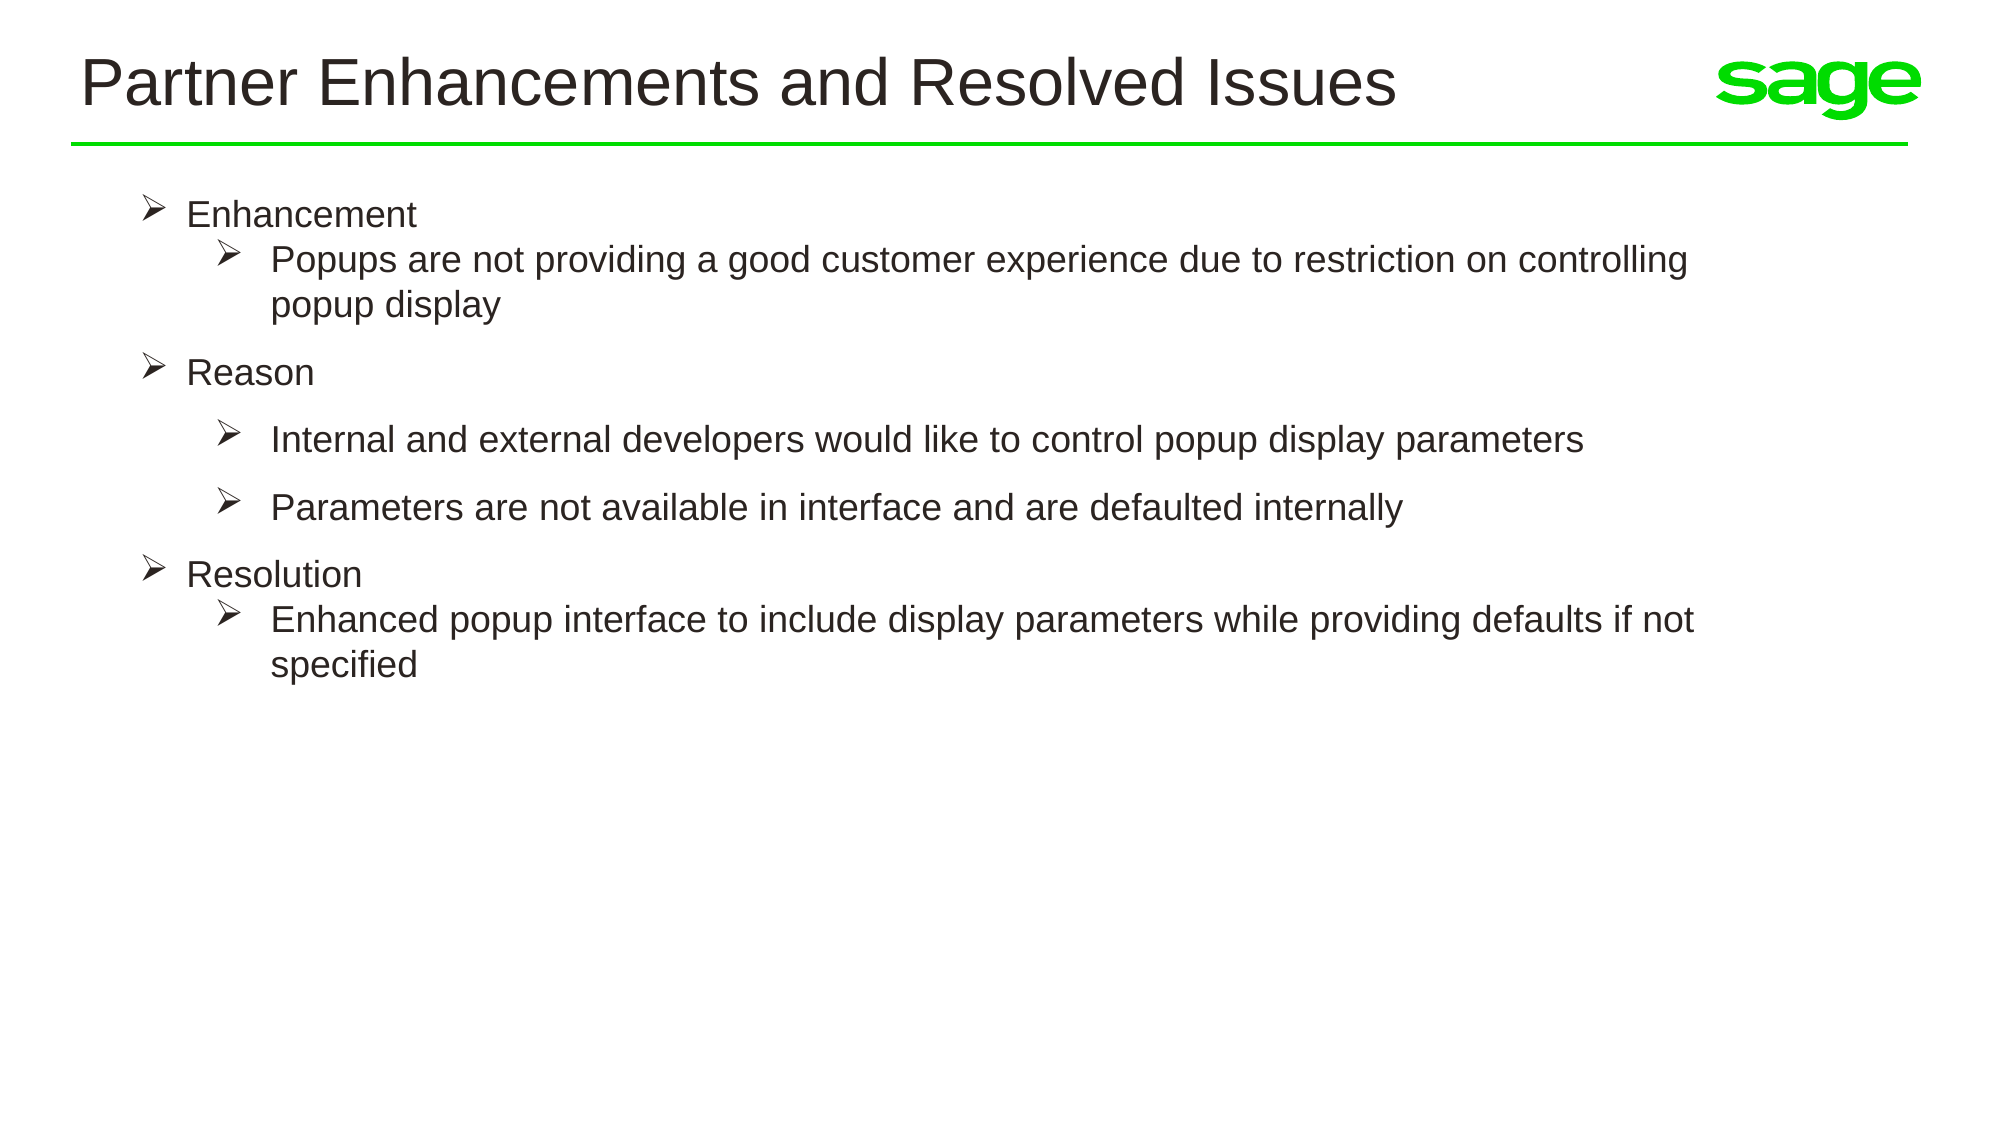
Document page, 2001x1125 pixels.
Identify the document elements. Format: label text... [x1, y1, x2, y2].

text_box Partner Enhancements and Resolved Issues [65, 31, 1614, 126]
text_box Enhancement Popups are not providing a good customer experience due to restriction on controlling popup display Reason Internal and external developers would like to control popup display parameters Parameters are not available in interface and are defaulted internally Resolution Enhanced popup interface to include display parameters while providing defaults if not specified [65, 160, 1773, 761]
